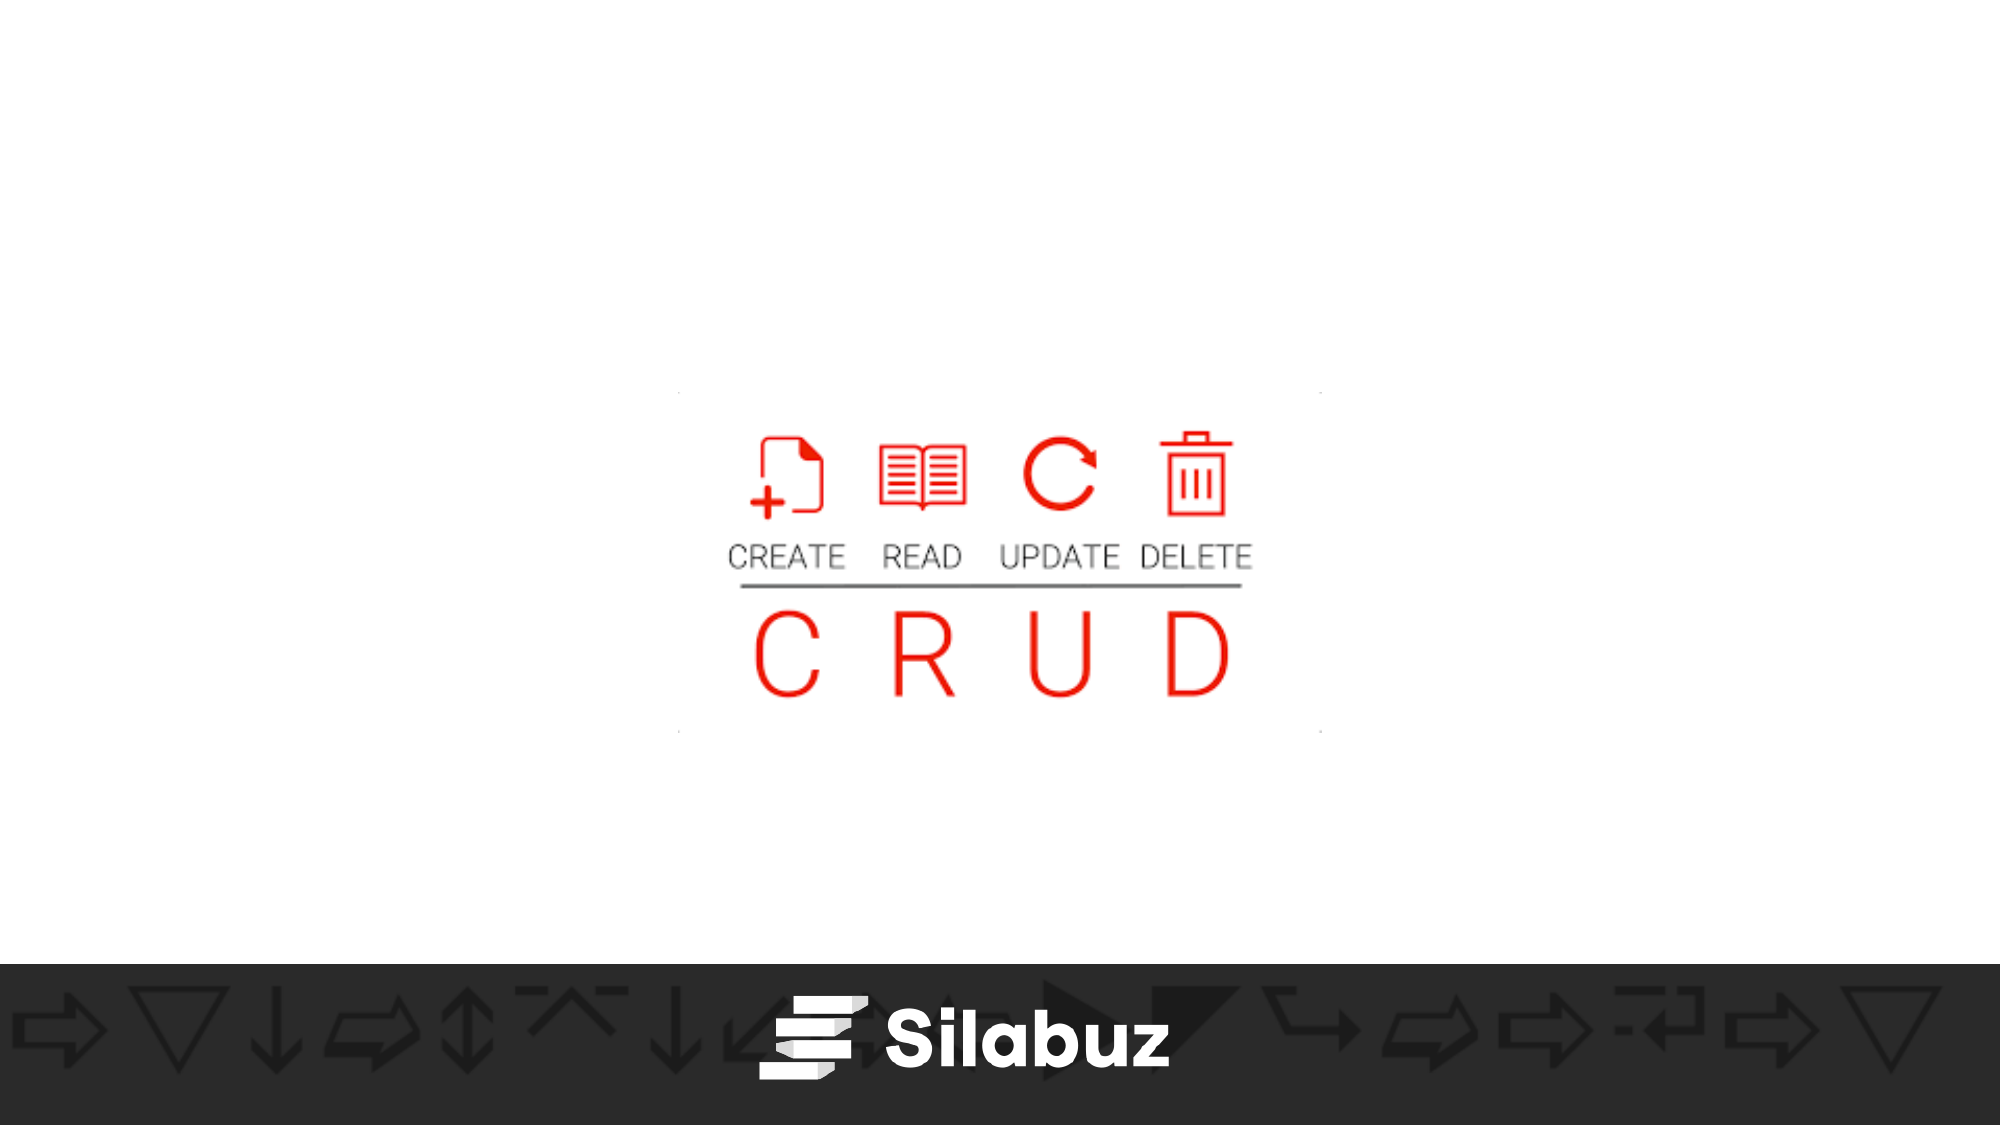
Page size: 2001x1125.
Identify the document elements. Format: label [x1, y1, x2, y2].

picture [0, 964, 2000, 1125]
picture [677, 392, 1323, 733]
